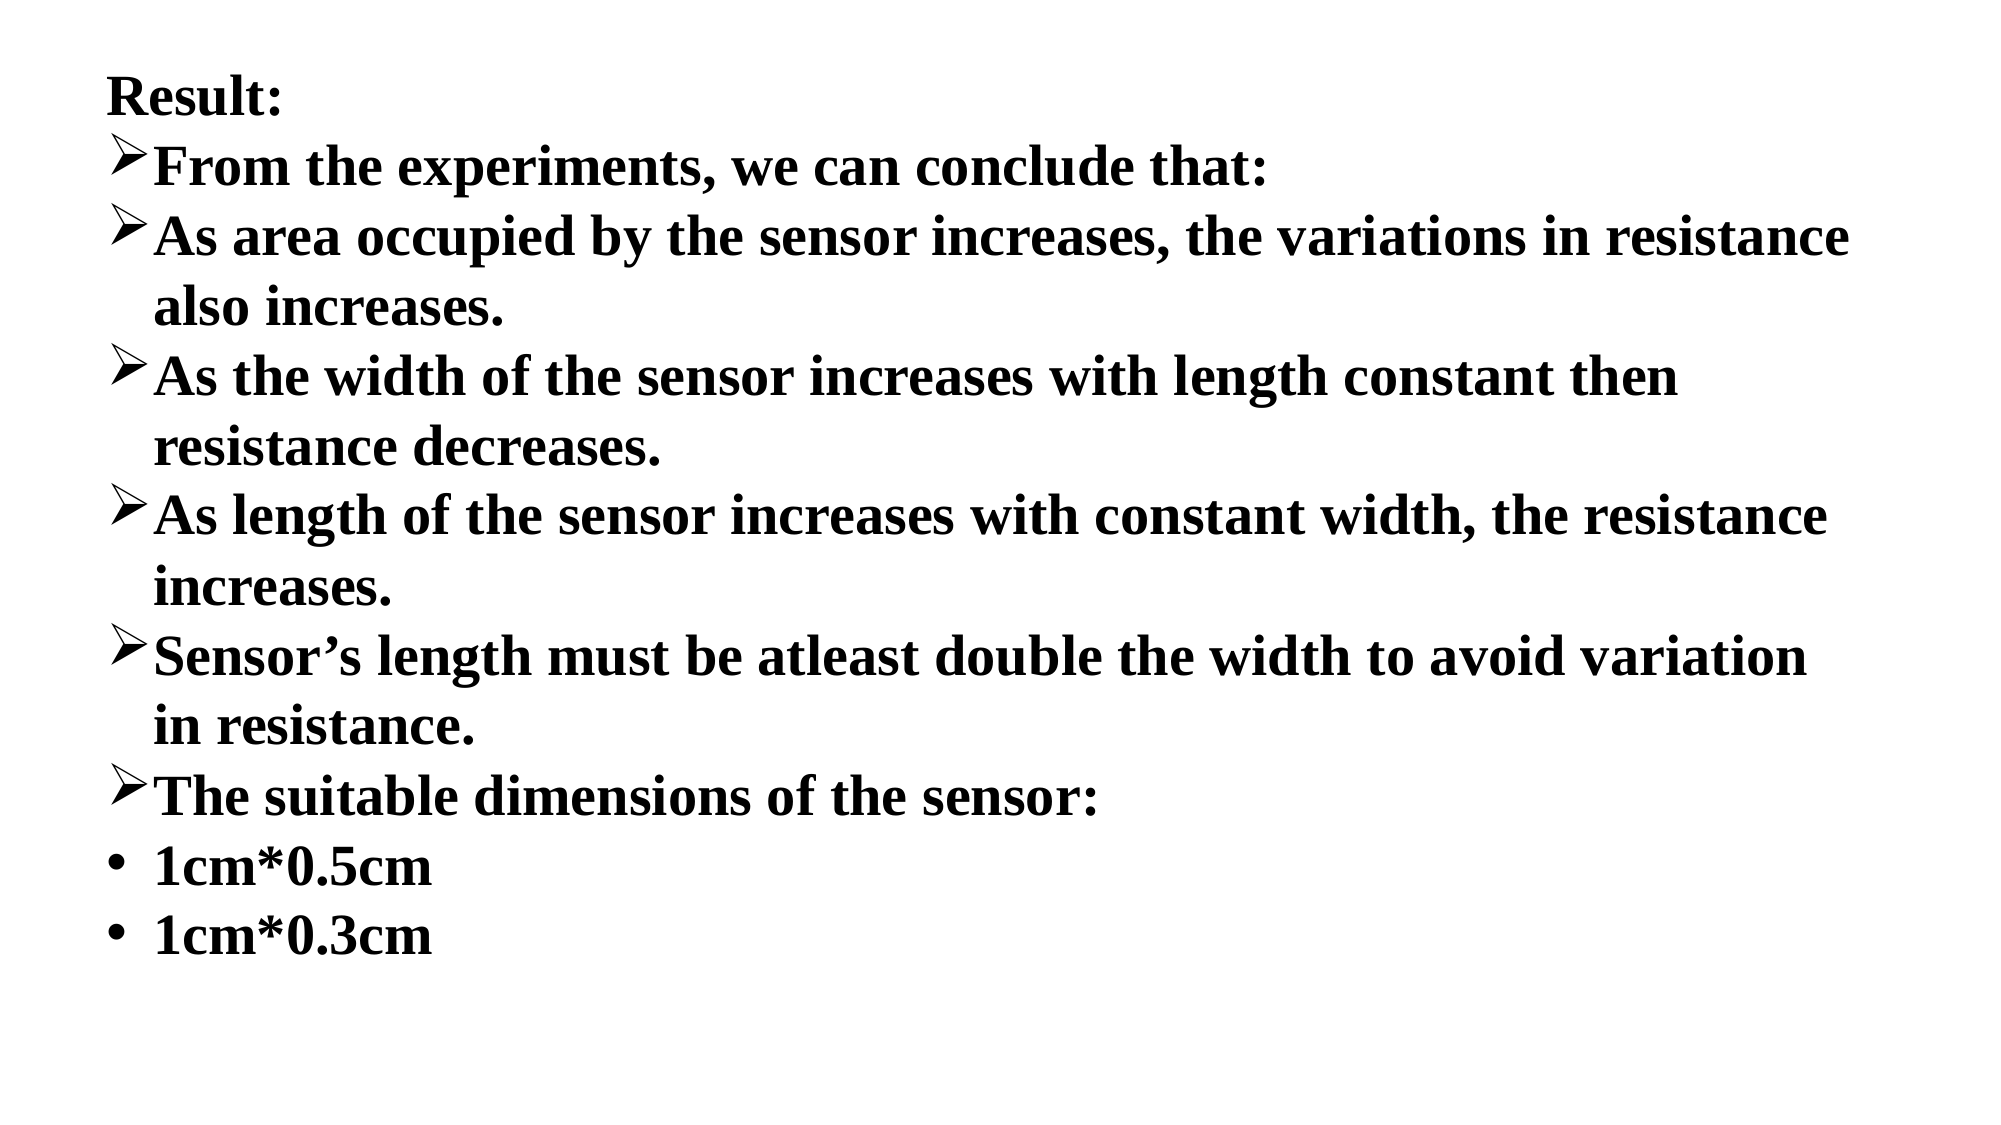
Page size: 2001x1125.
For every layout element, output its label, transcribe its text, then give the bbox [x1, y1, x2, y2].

text_box Result: From the experiments, we can conclude that: As area occupied by the sensor increases, the variations in resistance also increases. As the width of the sensor increases with length constant then resistance decreases. As length of the sensor increases with constant width, the resistance increases. Sensor’s length must be atleast double the width to avoid variation in resistance. The suitable dimensions of the sensor: 1cm*0.5cm 1cm*0.3cm [91, 49, 1878, 974]
